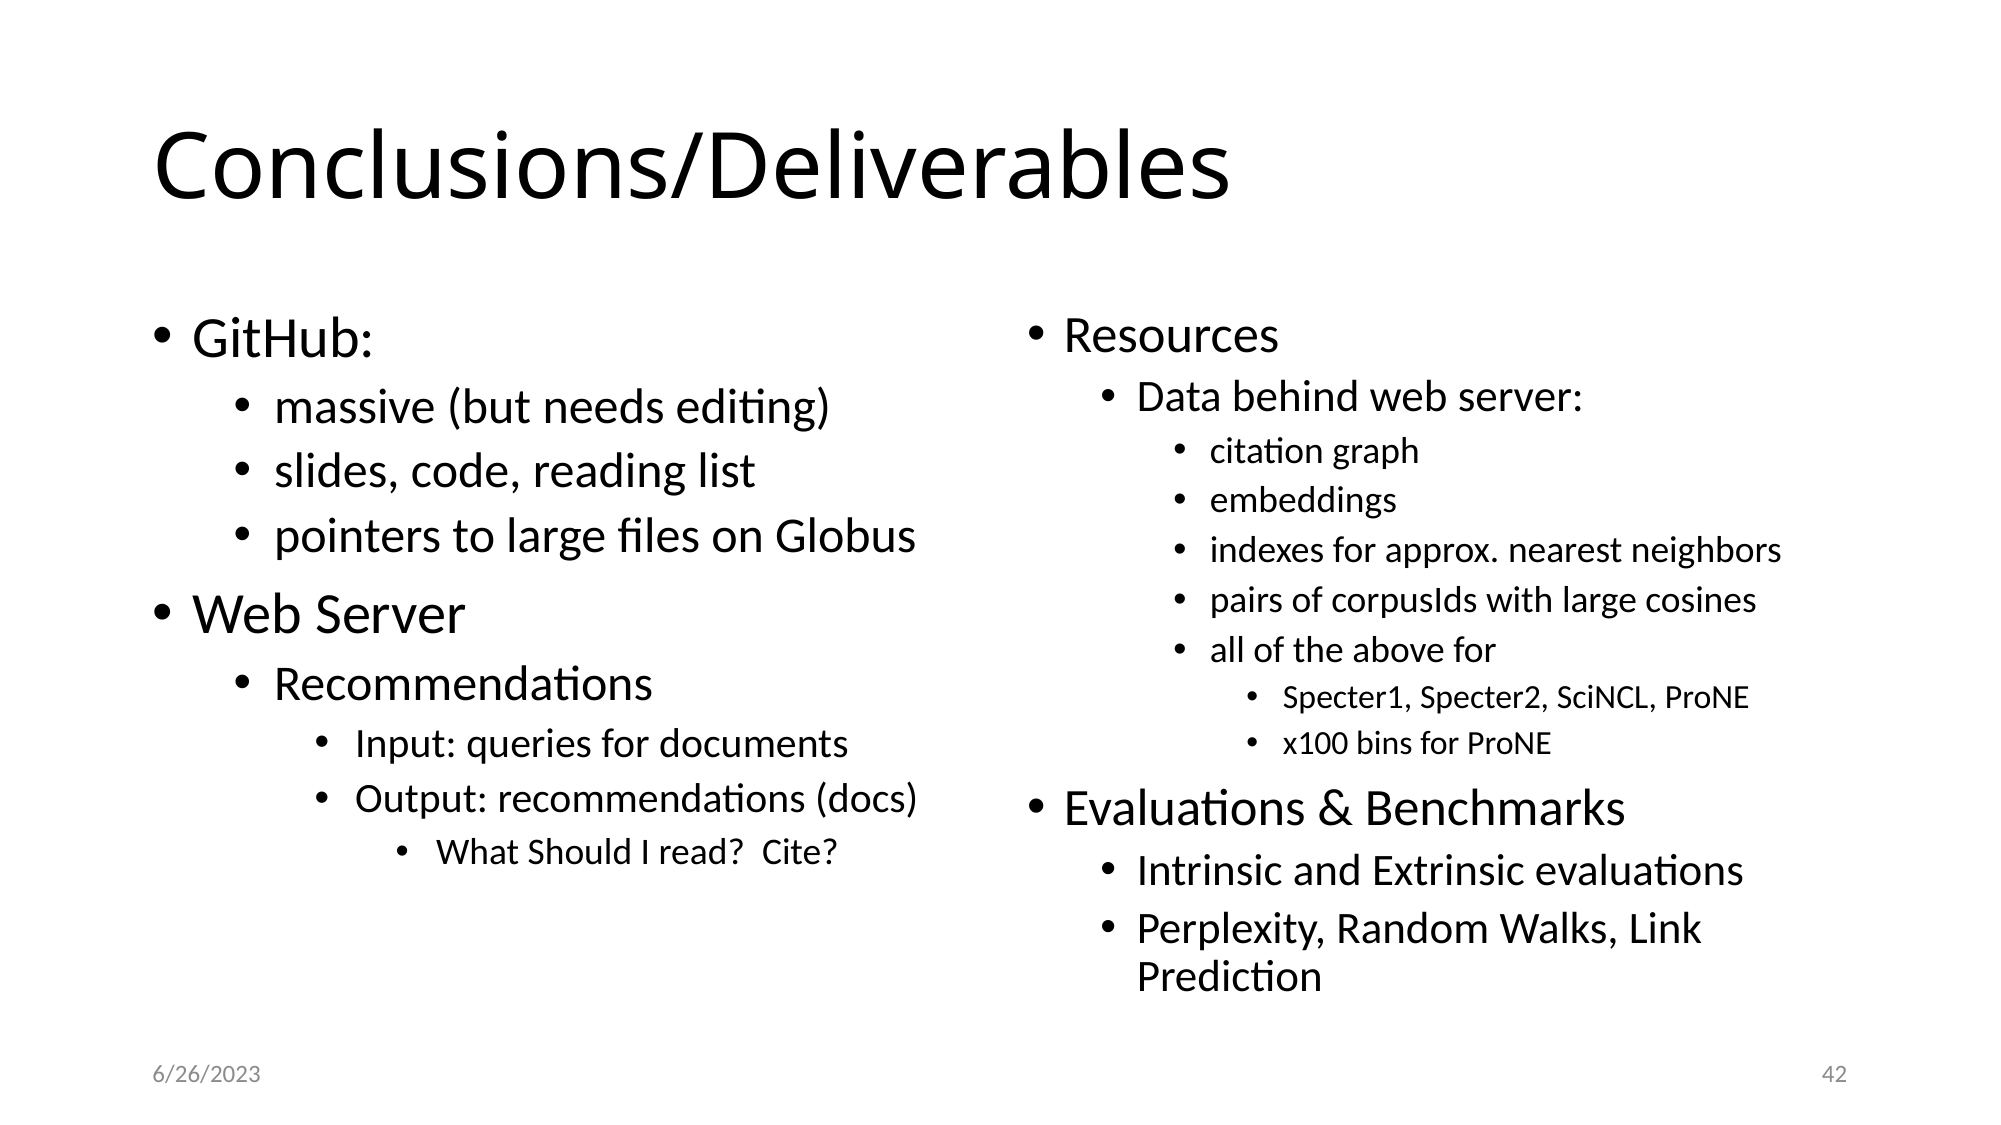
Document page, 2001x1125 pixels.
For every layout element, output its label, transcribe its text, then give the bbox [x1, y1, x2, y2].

title Conclusions/Deliverables [137, 59, 1863, 278]
list GitHub: massive (but needs editing) slides, code, reading list pointers to large files on Globus Web Server Recommendations Input: queries for documents Output: recommendations (docs) What Should I read? Cite? [137, 299, 988, 1014]
slide_number 42 [1412, 1042, 1863, 1103]
list Resources Data behind web server: citation graph embeddings indexes for approx. nearest neighbors pairs of corpusIds with large cosines all of the above for Specter1, Specter2, SciNCL, ProNE x100 bins for ProNE Evaluations & Benchmarks Intrinsic and Extrinsic evaluations Perplexity, Random Walks, Link Prediction [1012, 299, 1863, 1014]
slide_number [137, 1042, 588, 1103]
